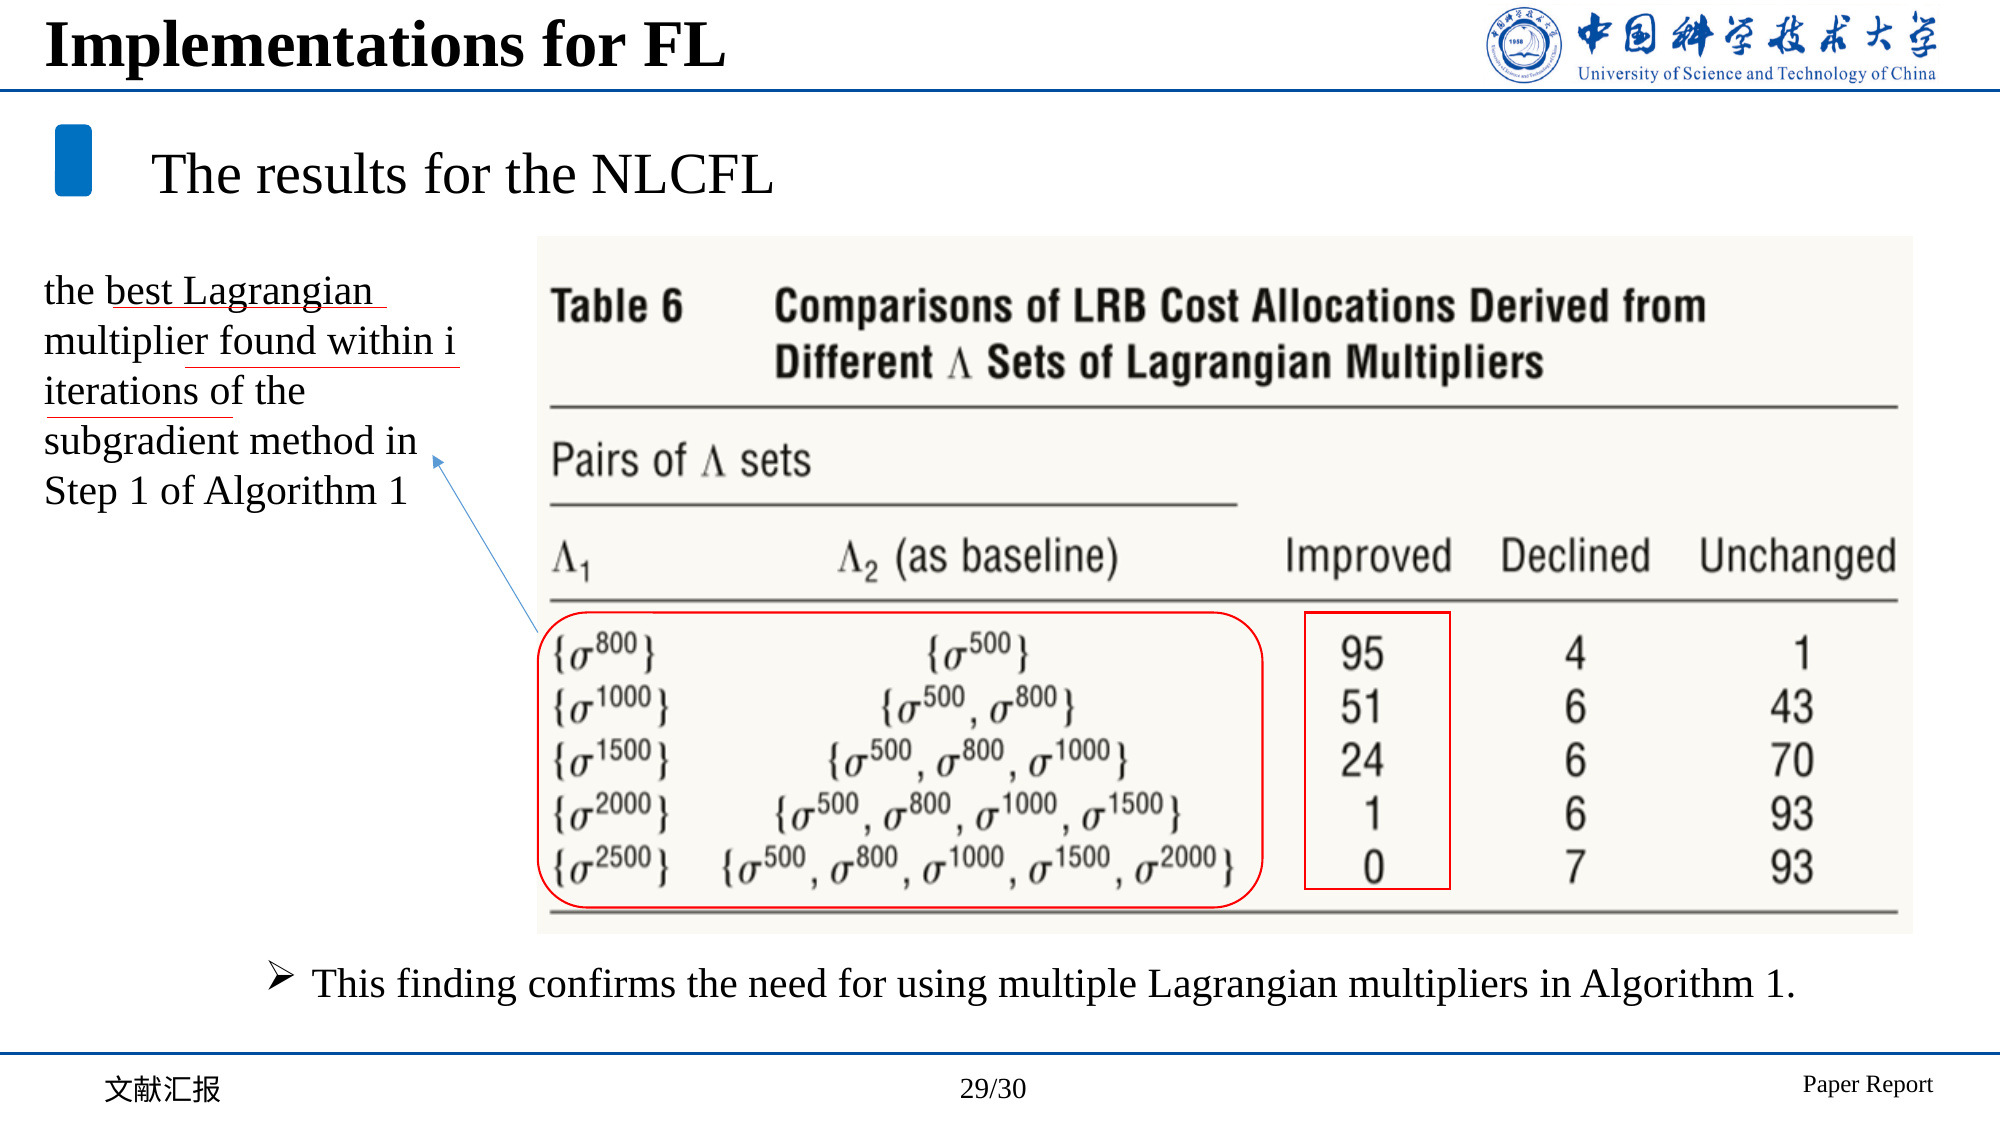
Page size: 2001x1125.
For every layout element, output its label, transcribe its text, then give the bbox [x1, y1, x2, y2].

picture [537, 236, 1913, 934]
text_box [432, 454, 538, 633]
text_box the best Lagrangian multiplier found within i iterations of the subgradient method in Step 1 of Algorithm 1 [29, 255, 483, 521]
picture [1755, 4, 1940, 86]
text_box 文献汇报 [28, 1073, 298, 1103]
text_box This finding confirms the need for using multiple Lagrangian multipliers in Algorithm 1. [249, 948, 1920, 1014]
text_box The results for the NLCFL [136, 127, 791, 213]
title Implementations for FL [29, 4, 1755, 86]
